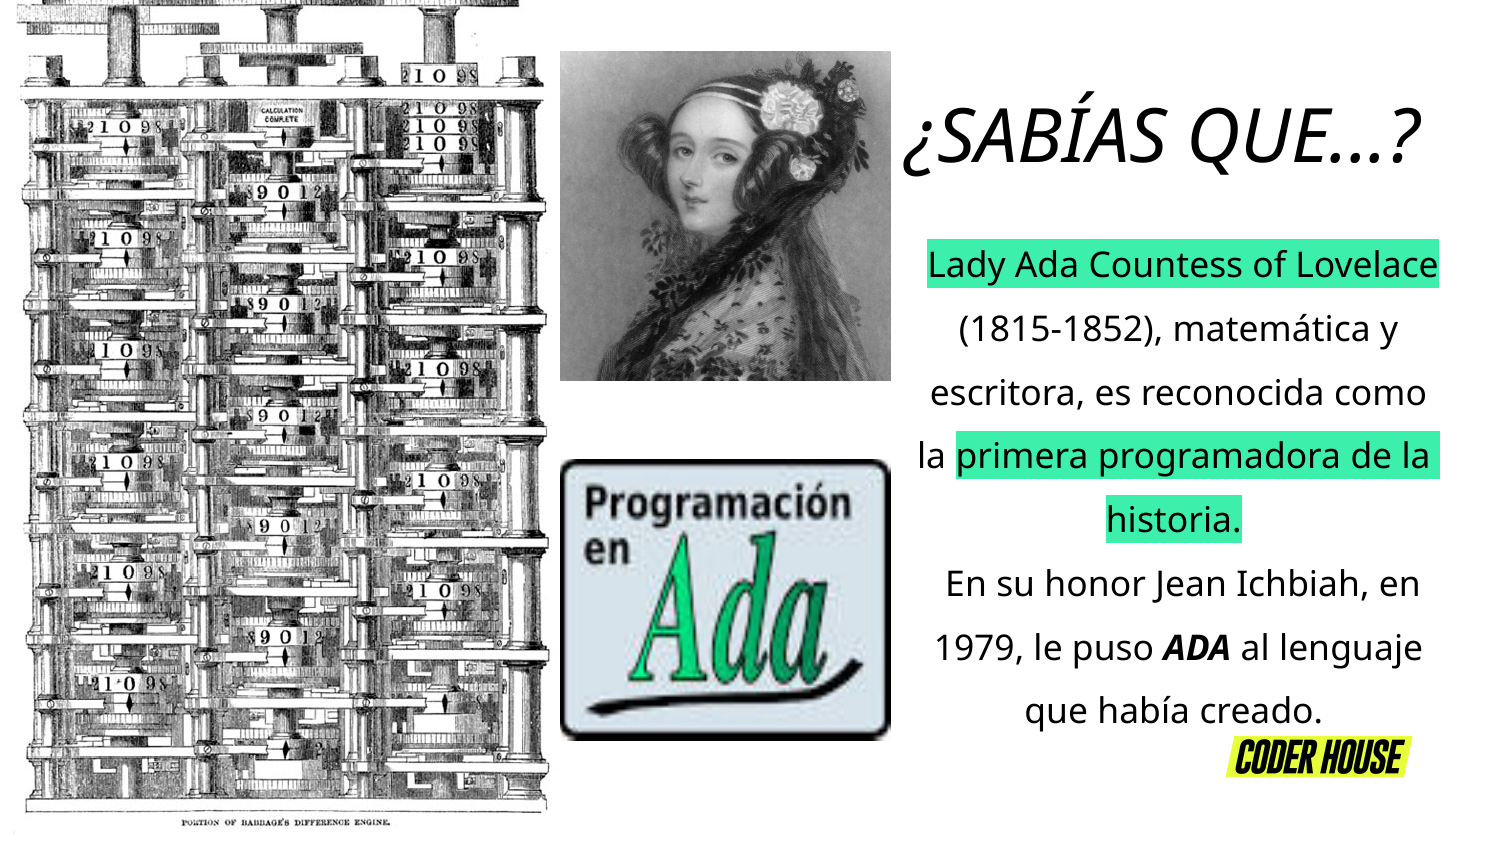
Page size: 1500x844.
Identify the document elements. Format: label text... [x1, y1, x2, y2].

picture [0, 0, 891, 834]
picture [1221, 728, 1417, 784]
text_box ¿SABÍAS QUE...? [893, 51, 1436, 214]
text_box Lady Ada Countess of Lovelace (1815-1852), matemática y escritora, es reconocida como la primera programadora de la historia. En su honor Jean Ichbiah, en 1979, le puso ADA al lenguaje que había creado. [895, 300, 1462, 651]
